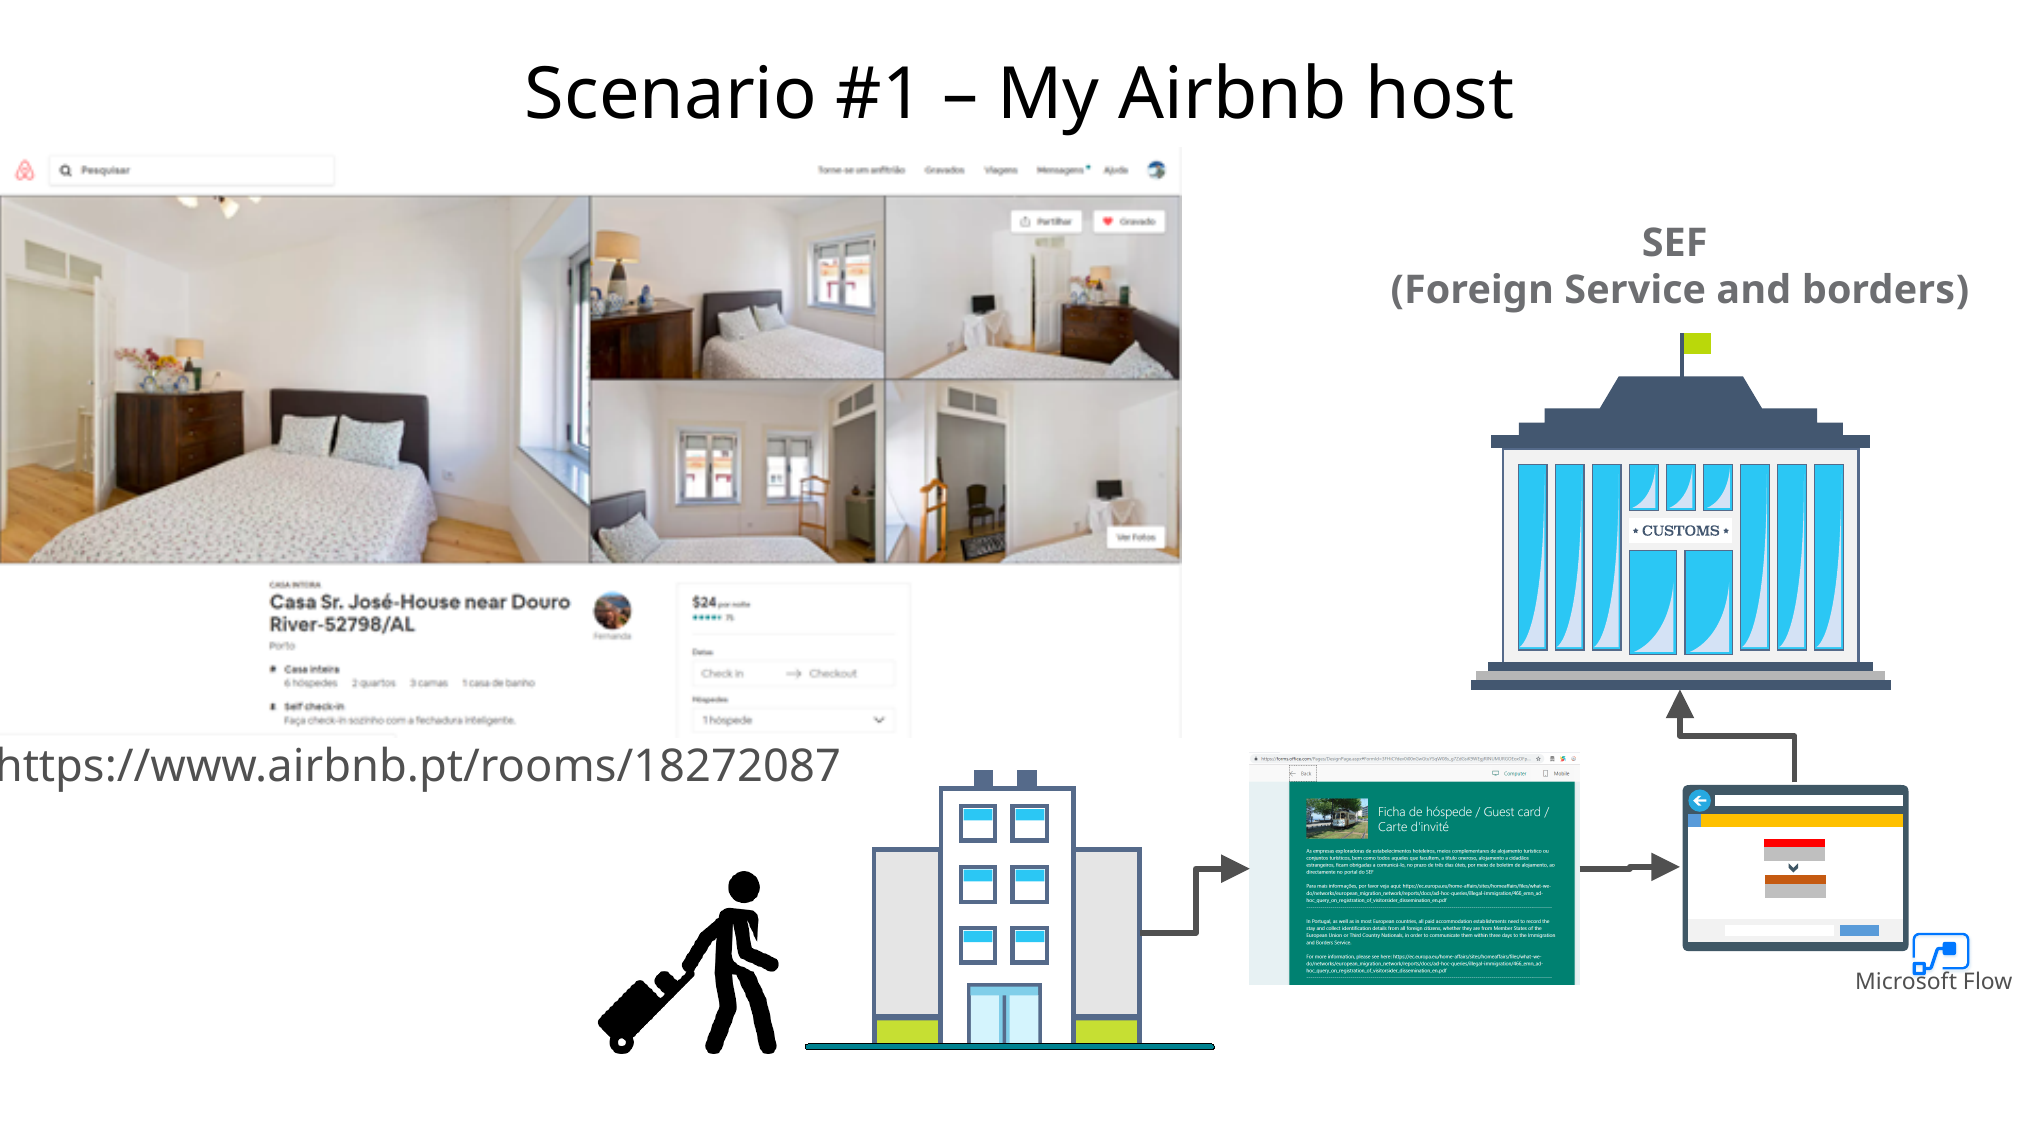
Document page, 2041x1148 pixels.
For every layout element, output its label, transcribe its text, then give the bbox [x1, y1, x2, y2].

text_box Scenario #1 – My Airbnb host [105, 39, 1934, 141]
picture [0, 146, 1182, 739]
picture [1249, 752, 1580, 985]
text_box SEF (Foreign Service and borders) [1355, 208, 2005, 319]
picture [1679, 782, 1974, 982]
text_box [801, 766, 1217, 1052]
picture [1468, 331, 1892, 690]
text_box https://www.airbnb.pt/rooms/18272087 [0, 739, 857, 799]
picture [597, 871, 780, 1054]
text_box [1690, 678, 1784, 794]
text_box Microsoft Flow [1825, 957, 2041, 1007]
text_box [1139, 868, 1250, 934]
